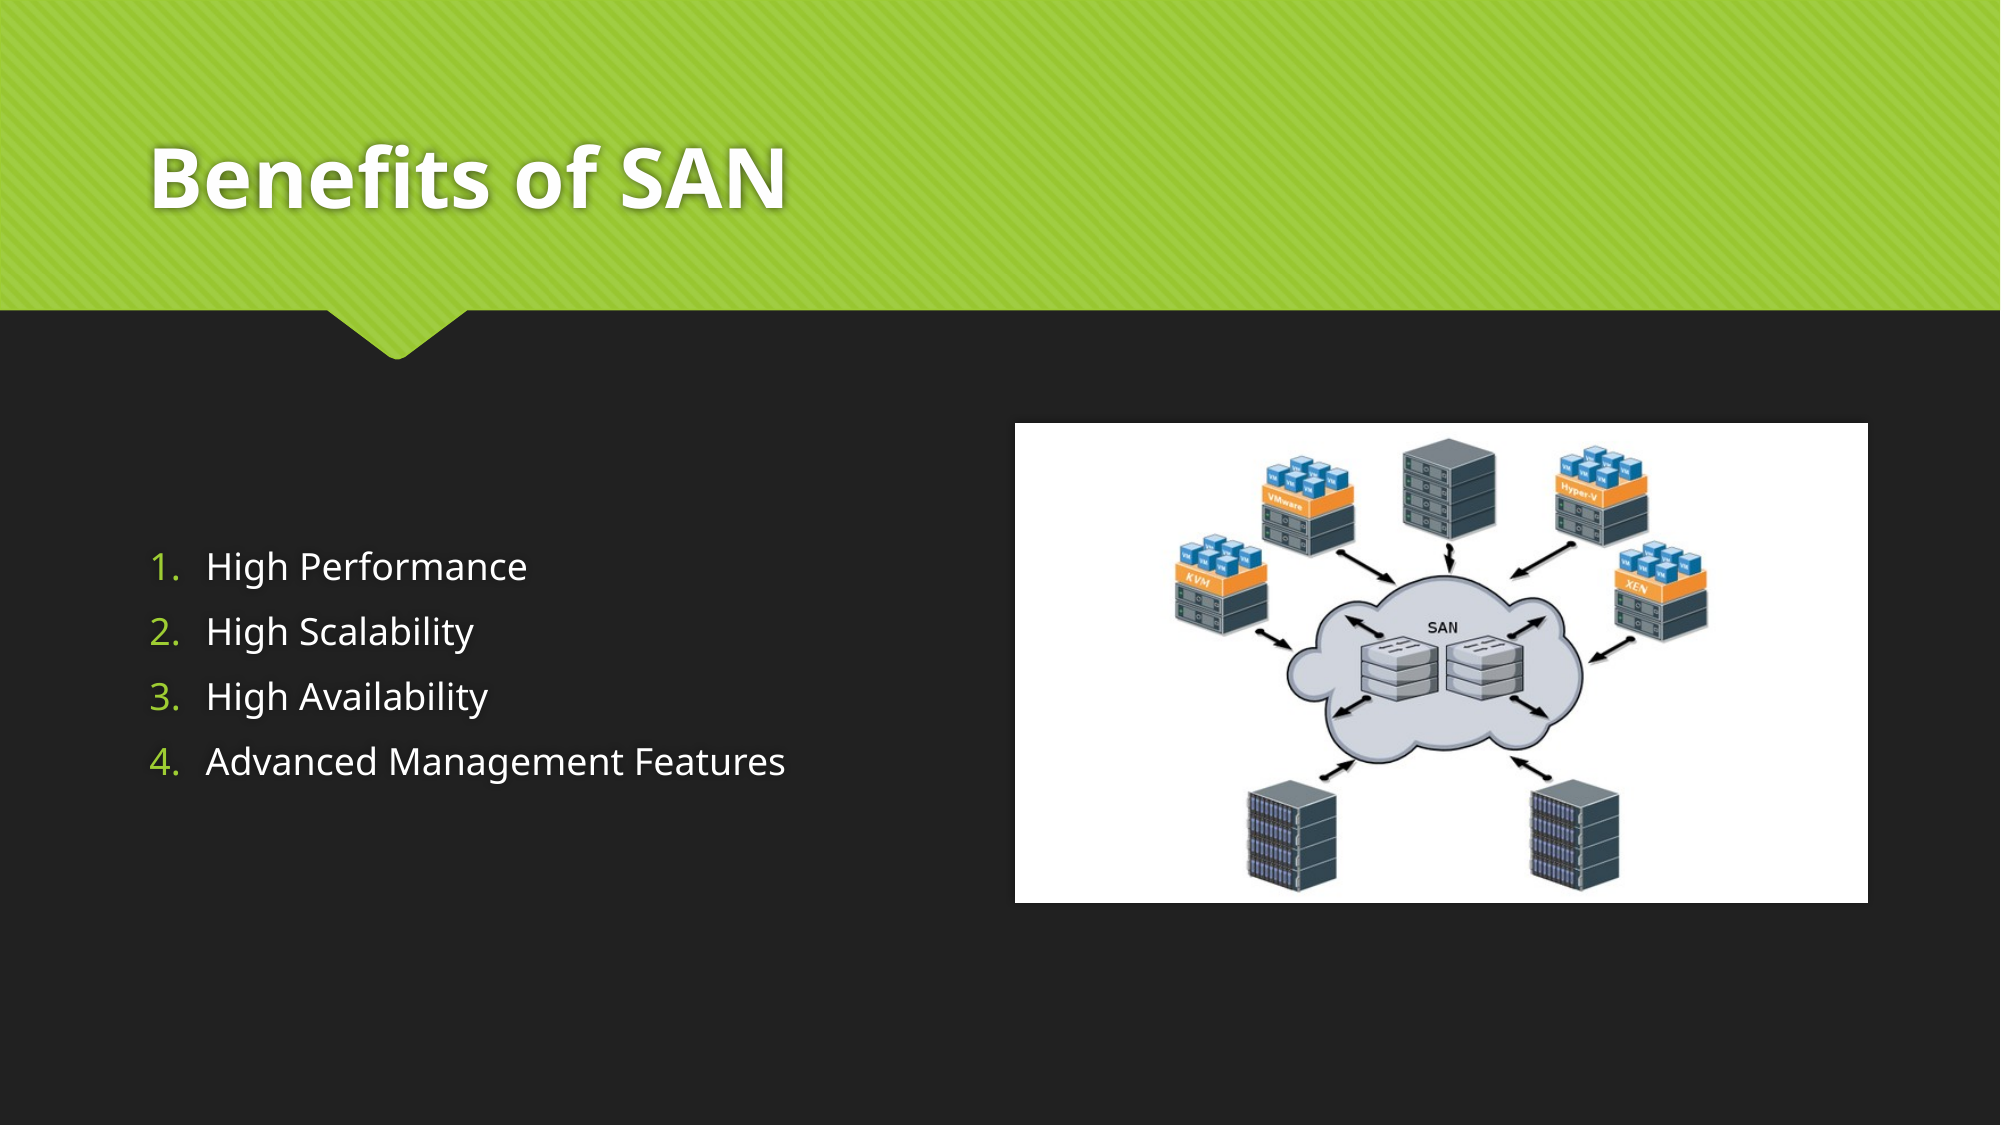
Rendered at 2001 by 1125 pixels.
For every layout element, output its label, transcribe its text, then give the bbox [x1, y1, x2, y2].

list High Performance High Scalability High Availability Advanced Management Features [134, 364, 985, 962]
title Benefits of SAN [132, 73, 1868, 233]
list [1014, 422, 1868, 903]
